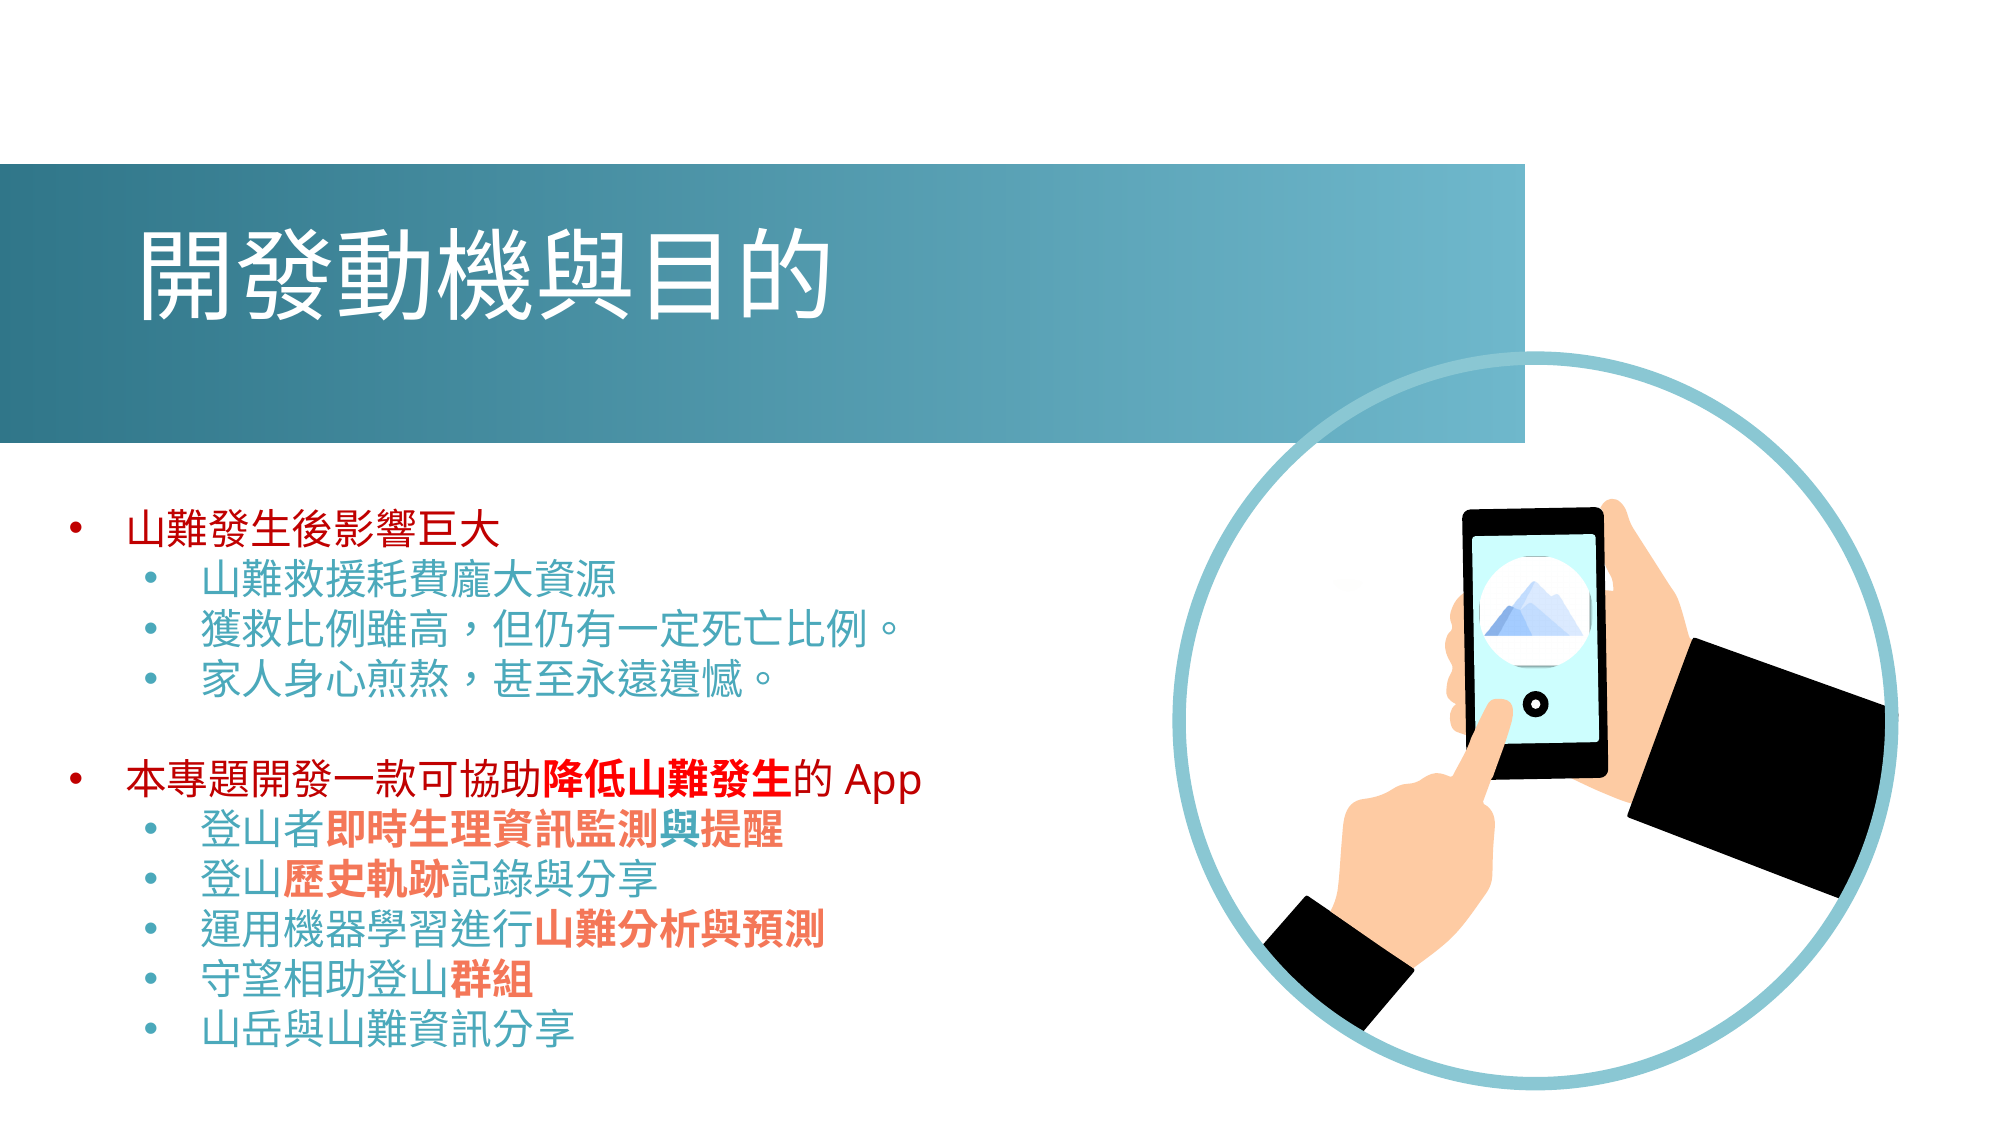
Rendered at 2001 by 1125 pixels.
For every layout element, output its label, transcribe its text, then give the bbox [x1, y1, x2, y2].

picture [1478, 555, 1594, 670]
text_box 山難發生後影響巨大 山難救援耗費龐大資源 獲救比例雖高，但仍有一定死亡比例。 家人身心煎熬，甚至永遠遺憾。 本專題開發一款可協助降低山難發生的App 登山者即時生理資訊監測與提醒 登山歷史軌跡記錄與分享 運用機器學習進行山難分析與預測 守望相助登山群組 山岳與山難資訊分享 [53, 495, 1051, 1061]
text_box 開發動機與目的 [127, 212, 1000, 333]
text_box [1172, 351, 1899, 1091]
text_box [0, 164, 1526, 443]
